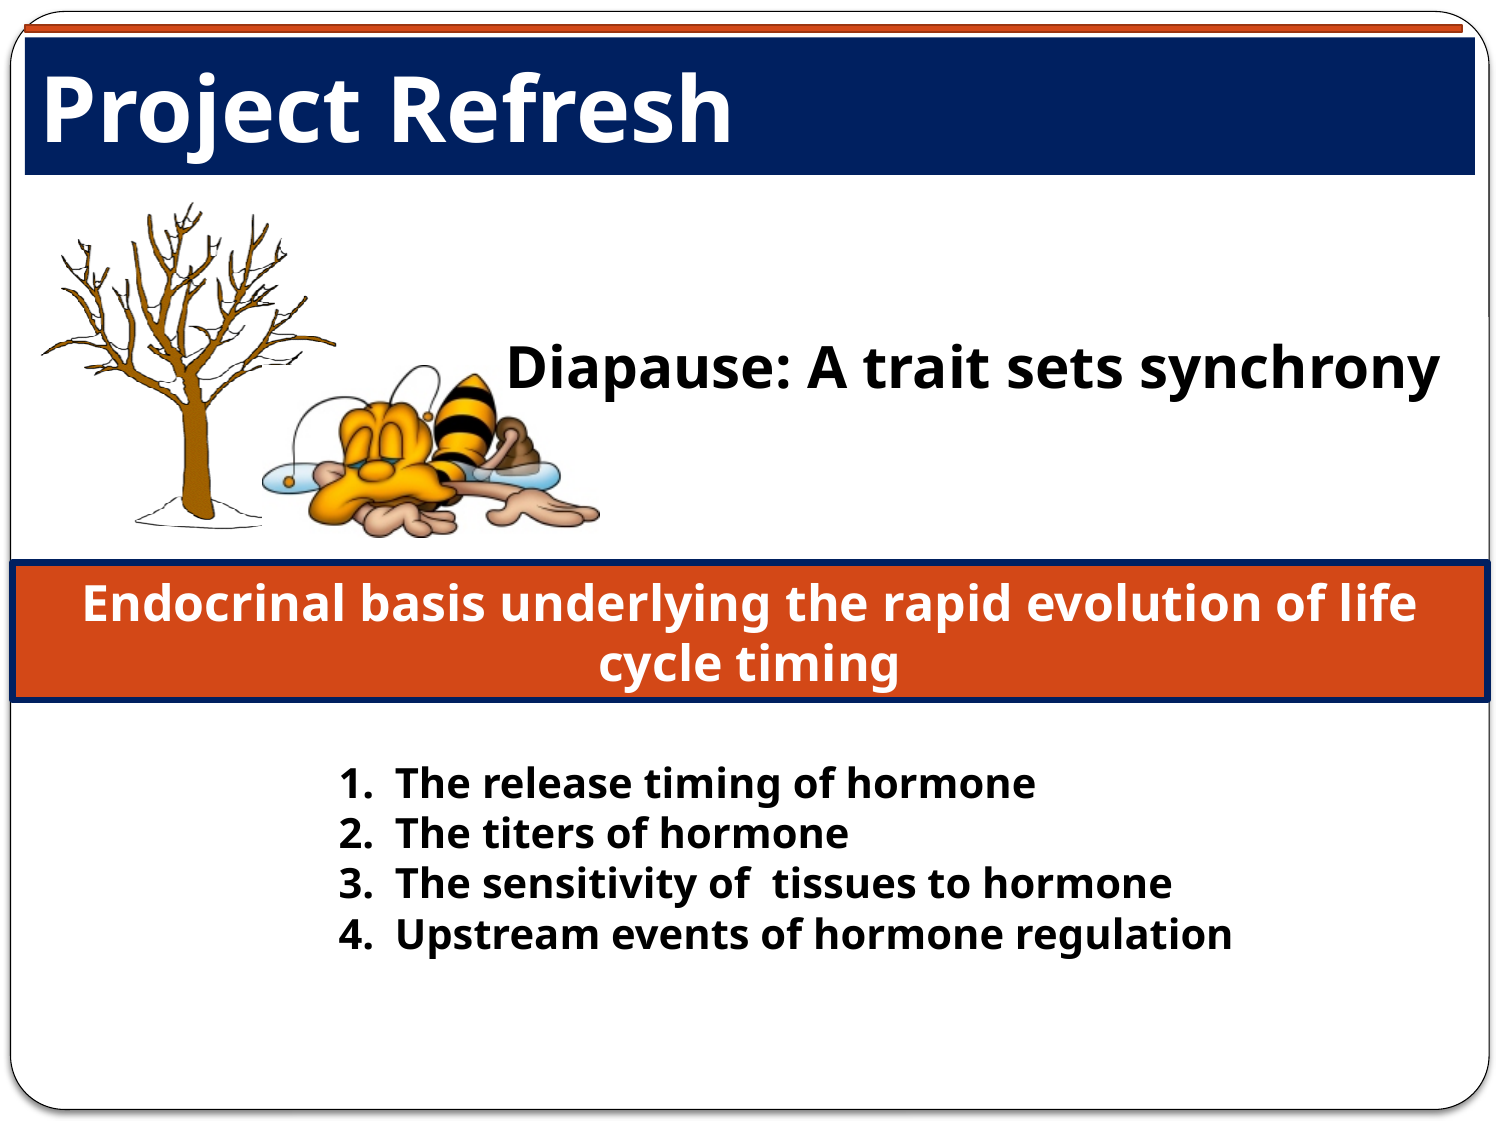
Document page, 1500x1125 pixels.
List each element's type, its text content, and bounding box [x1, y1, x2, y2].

text_box Diapause: A trait sets synchrony [490, 322, 1456, 408]
text_box Endocrinal basis underlying the rapid evolution of life cycle timing [11, 561, 1489, 701]
text_box The release timing of hormone The titers of hormone The sensitivity of tissues to hormone Upstream events of hormone regulation [323, 749, 1260, 965]
text_box Project Refresh [24, 36, 1476, 176]
text_box [24, 24, 1463, 33]
picture [37, 198, 601, 539]
